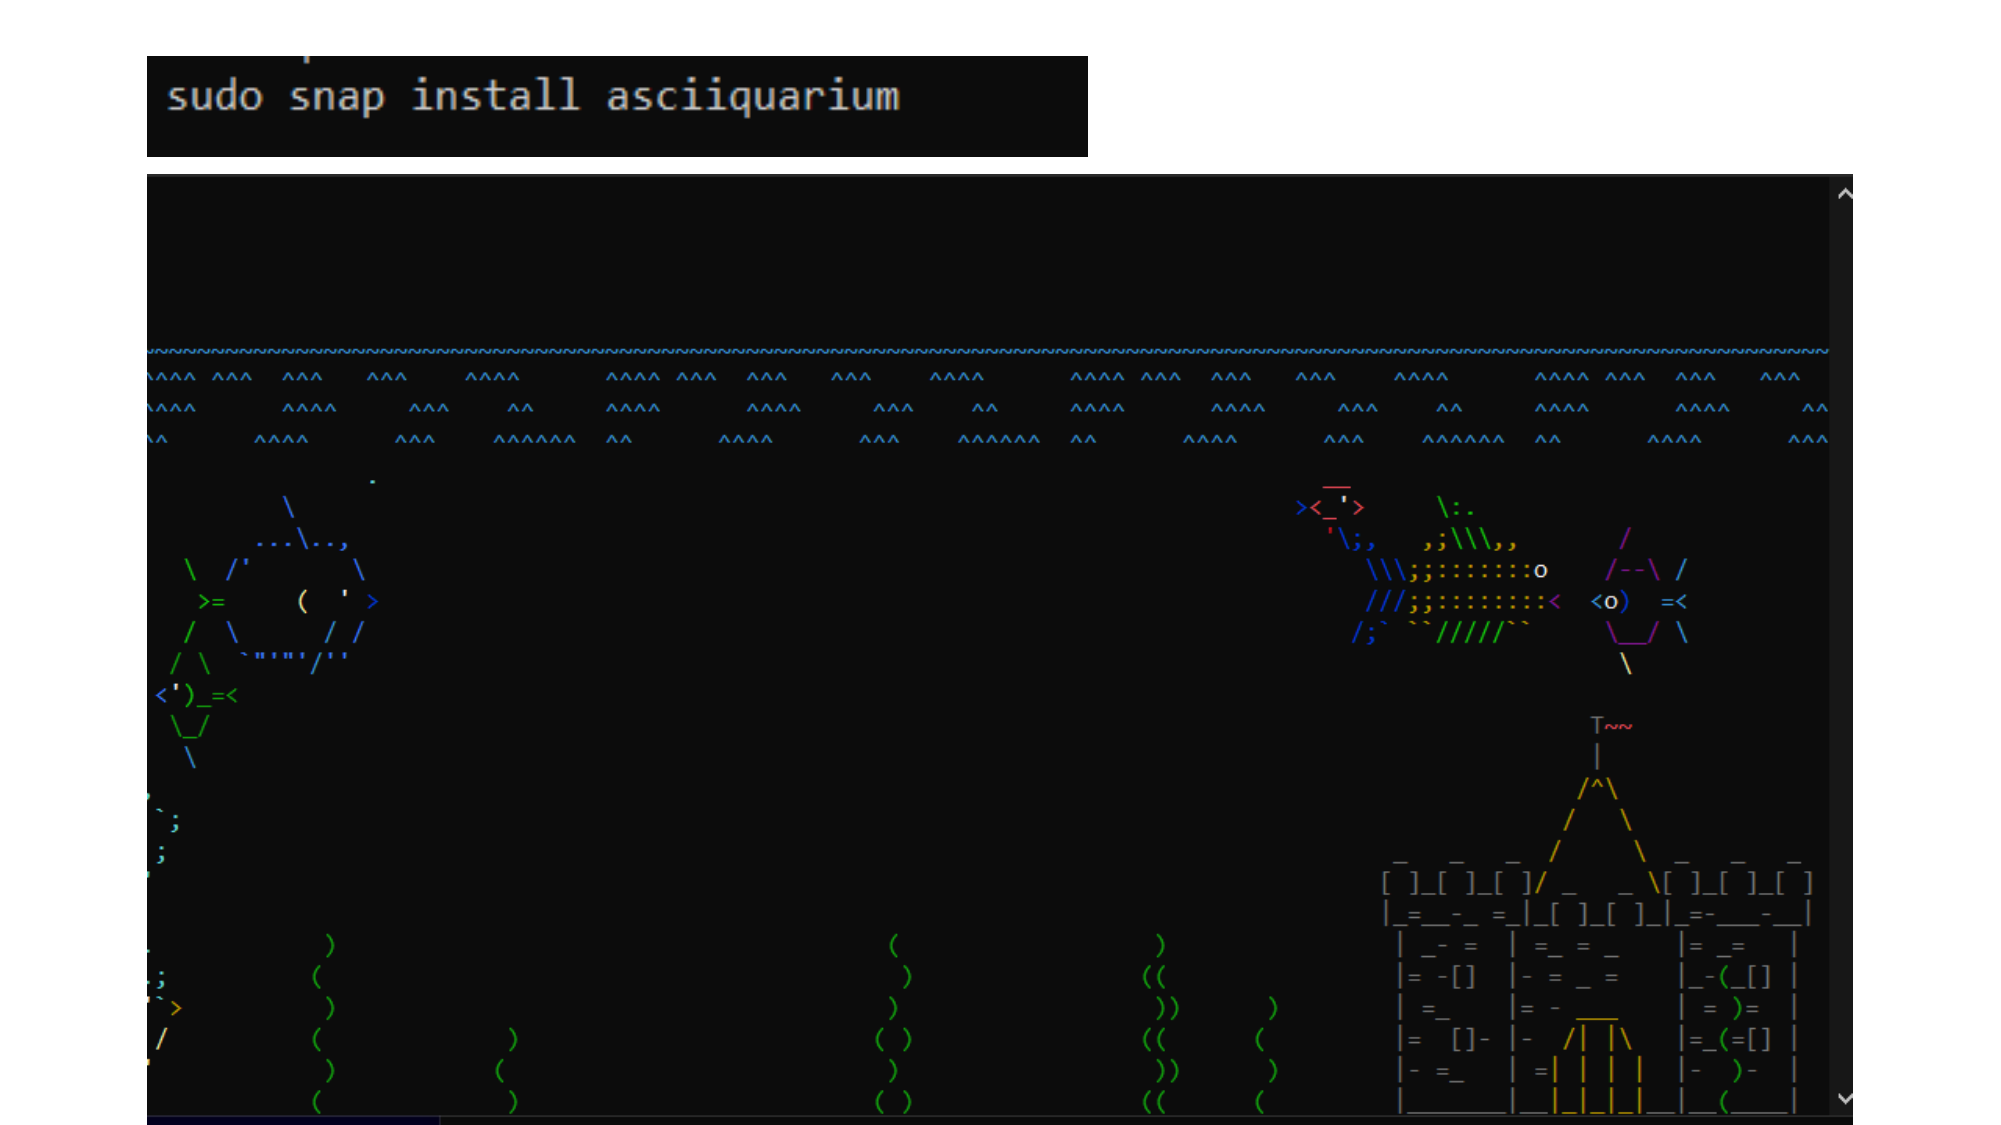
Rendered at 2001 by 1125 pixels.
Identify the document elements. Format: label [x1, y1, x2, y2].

picture [147, 56, 1088, 157]
picture [147, 174, 1853, 1125]
